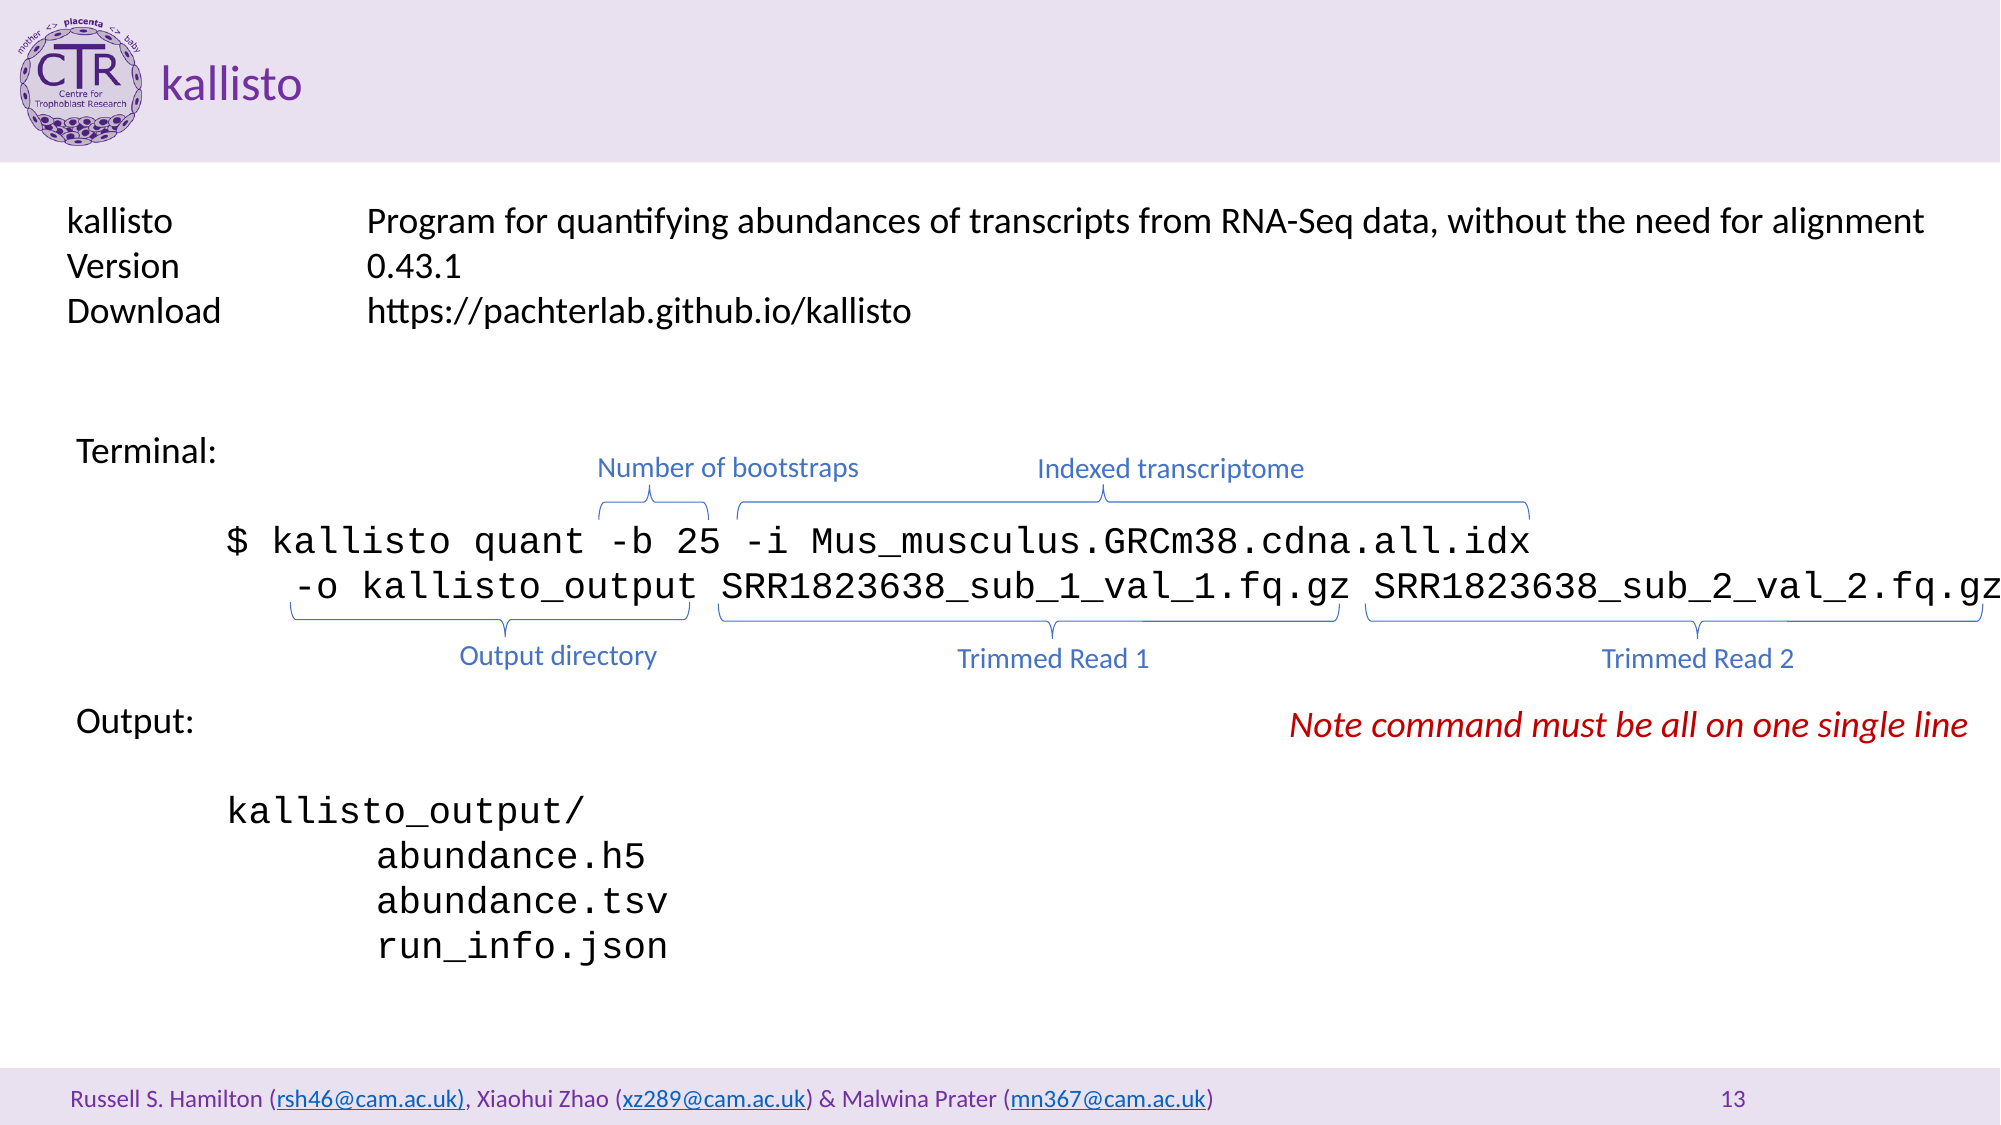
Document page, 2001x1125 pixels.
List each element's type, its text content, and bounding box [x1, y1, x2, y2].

text_box [0, 1067, 2000, 1125]
text_box Number of bootstraps [582, 441, 875, 491]
text_box kallisto [146, 43, 318, 118]
text_box Trimmed Read 1 [942, 632, 1165, 682]
text_box Indexed transcriptome [1022, 442, 1327, 493]
picture [11, 16, 146, 146]
text_box [598, 491, 710, 520]
text_box Trimmed Read 2 [1587, 632, 1810, 682]
text_box [717, 603, 1340, 632]
text_box [289, 601, 691, 628]
text_box Note command must be all on one single line [1274, 692, 1985, 753]
text_box Output directory [444, 628, 673, 679]
text_box kallisto Program for quantifying abundances of transcripts from RNA-Seq data, without the need for alignment Version 0.43.1 Download https://pachterlab.github.io/kallisto [52, 188, 1942, 339]
text_box [0, 0, 2000, 163]
text_box [1364, 603, 1984, 632]
text_box [736, 493, 1530, 520]
text_box Russell S. Hamilton (rsh46@cam.ac.uk), Xiaohui Zhao (xz289@cam.ac.uk) & Malwina Prater (mn367@cam.ac.uk) 13 [55, 1074, 1910, 1120]
text_box Terminal: $ kallisto quant -b 25 -i Mus_musculus.GRCm38.cdna.all.idx -o kallisto_output SRR1823638_sub_1_val_1.fq.gz SRR1823638_sub_2_val_2.fq.gz Output: kallisto_output/ abundance.h5 abundance.tsv run_info.json [61, 418, 2000, 973]
